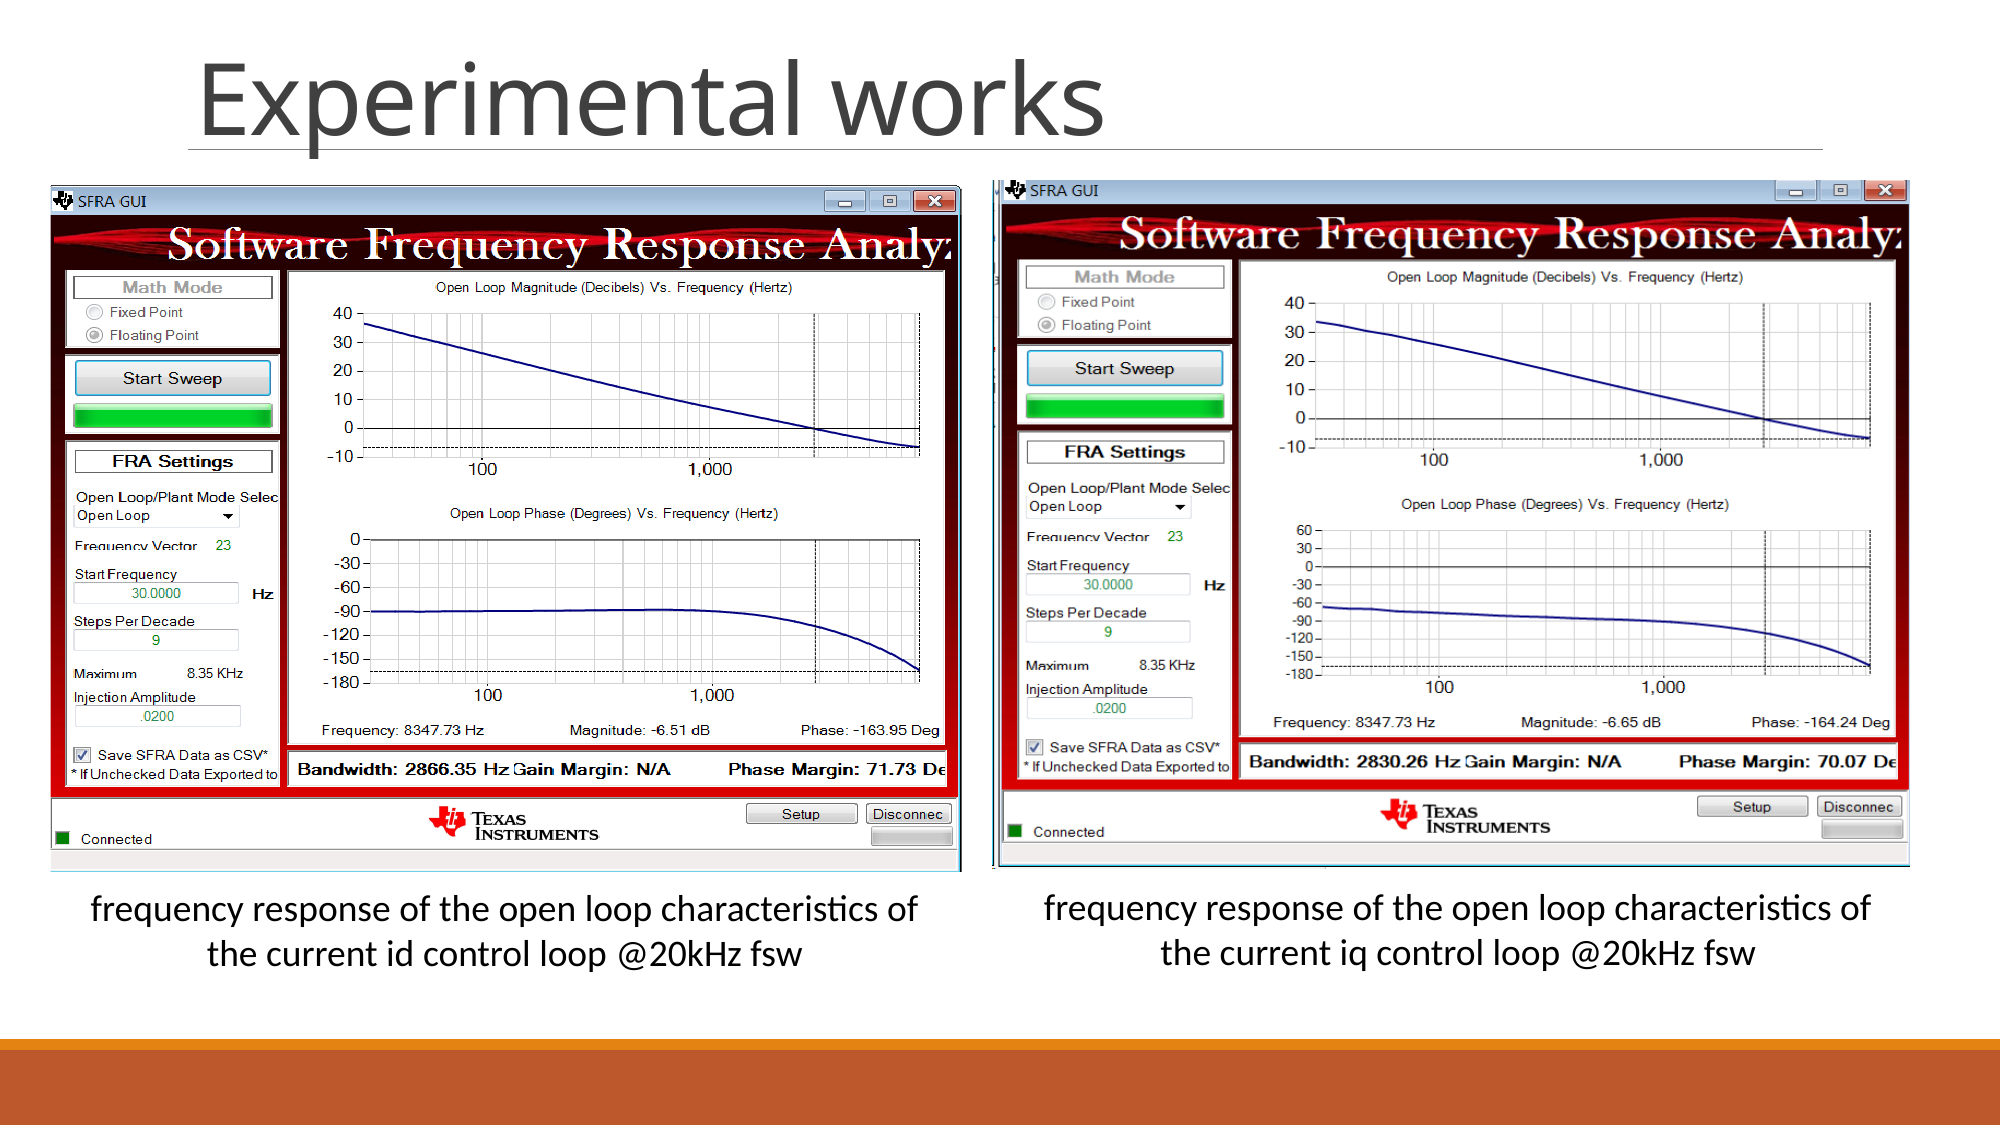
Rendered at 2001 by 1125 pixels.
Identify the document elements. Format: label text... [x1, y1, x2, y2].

picture [992, 179, 1911, 869]
title Experimental works [180, 39, 1830, 164]
text_box frequency response of the open loop characteristics of the current id control loop @20kHz fsw [48, 876, 962, 982]
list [50, 182, 963, 873]
text_box frequency response of the open loop characteristics of the current iq control loop @20kHz fsw [1001, 877, 1915, 980]
